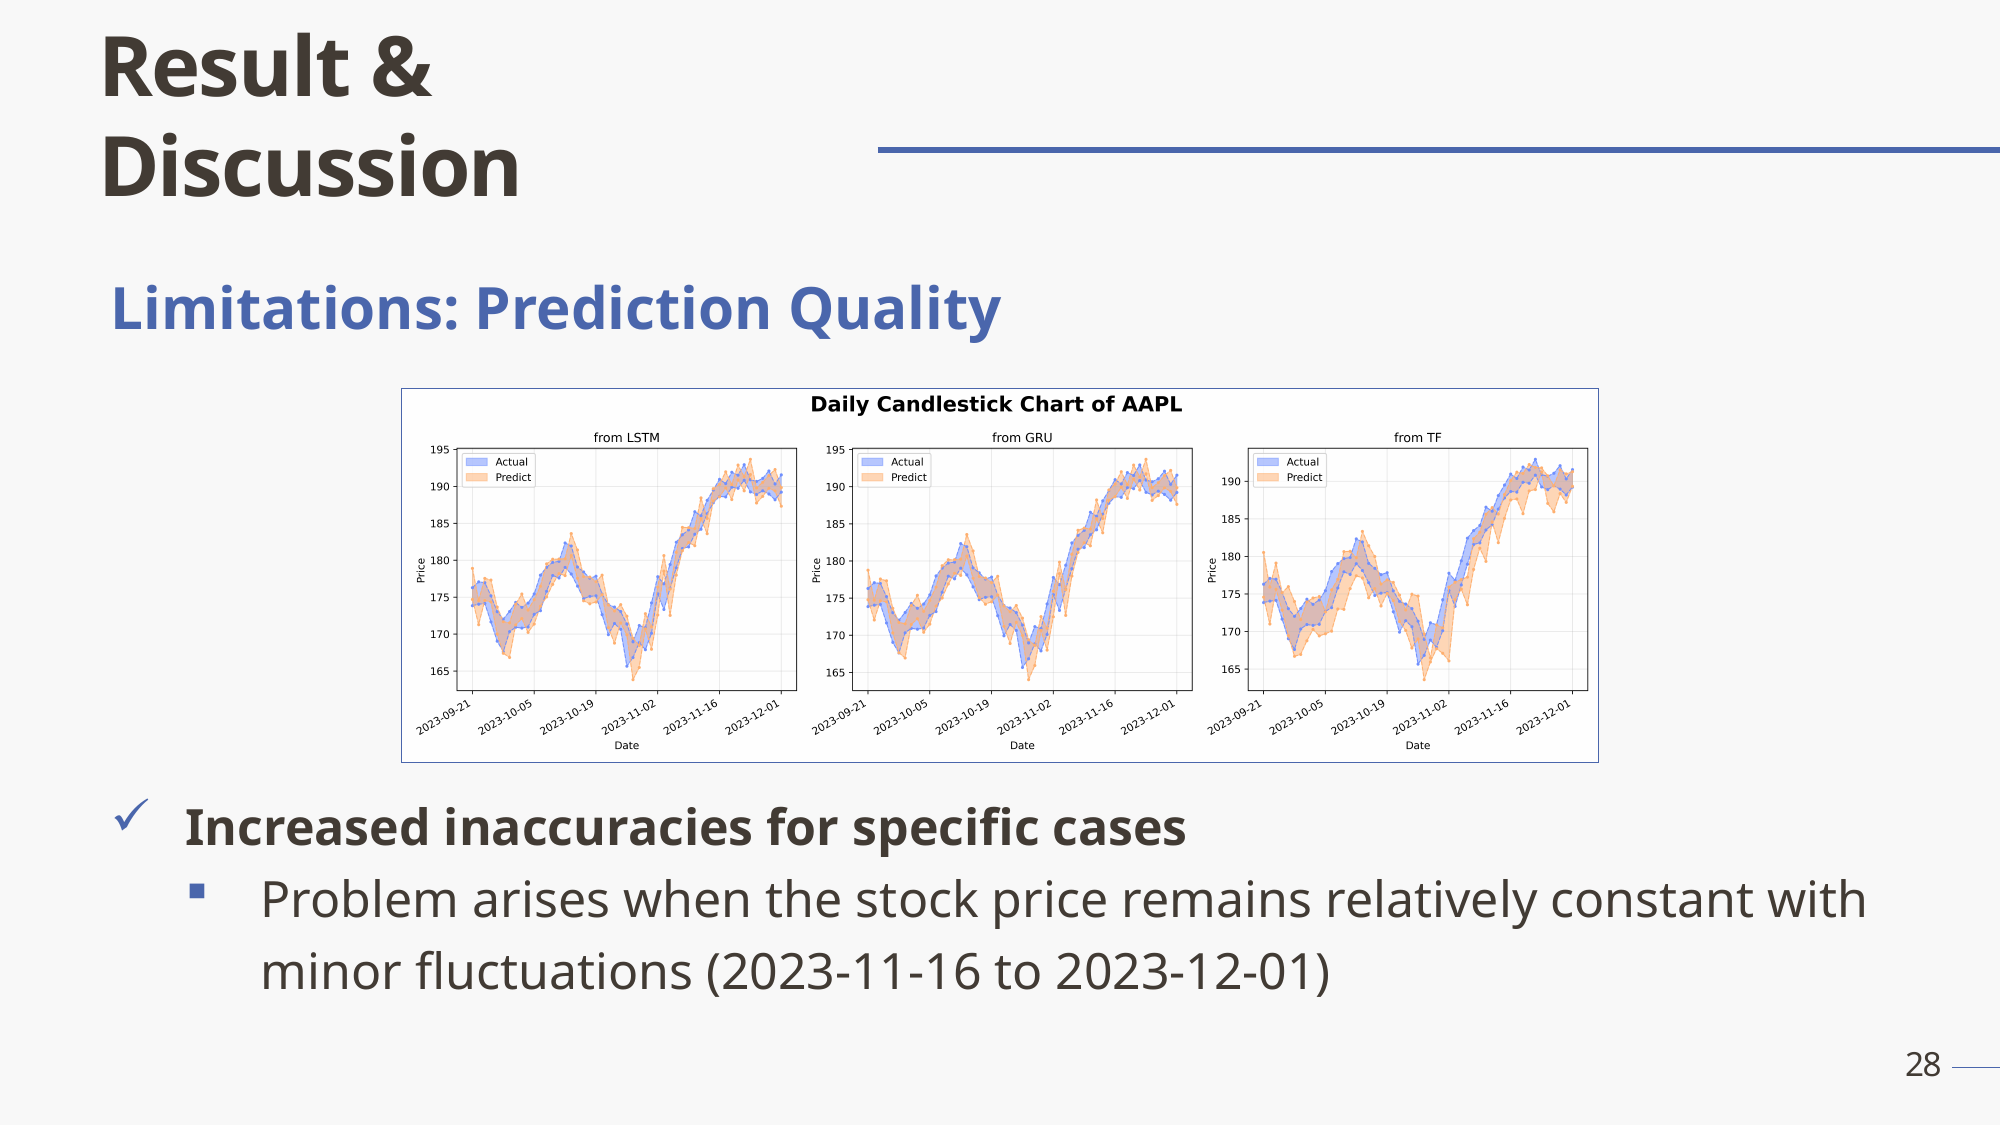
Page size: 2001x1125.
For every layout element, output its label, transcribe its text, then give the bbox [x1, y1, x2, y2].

text_box Increased inaccuracies for specific cases Problem arises when the stock price remains relatively constant with minor fluctuations (2023-11-16 to 2023-12-01) [95, 776, 1905, 1007]
slide_number 28 [1858, 1036, 1957, 1097]
text_box Result & Discussion [83, 5, 878, 221]
text_box Limitations: Prediction Quality [95, 249, 1905, 349]
picture [401, 388, 1599, 763]
